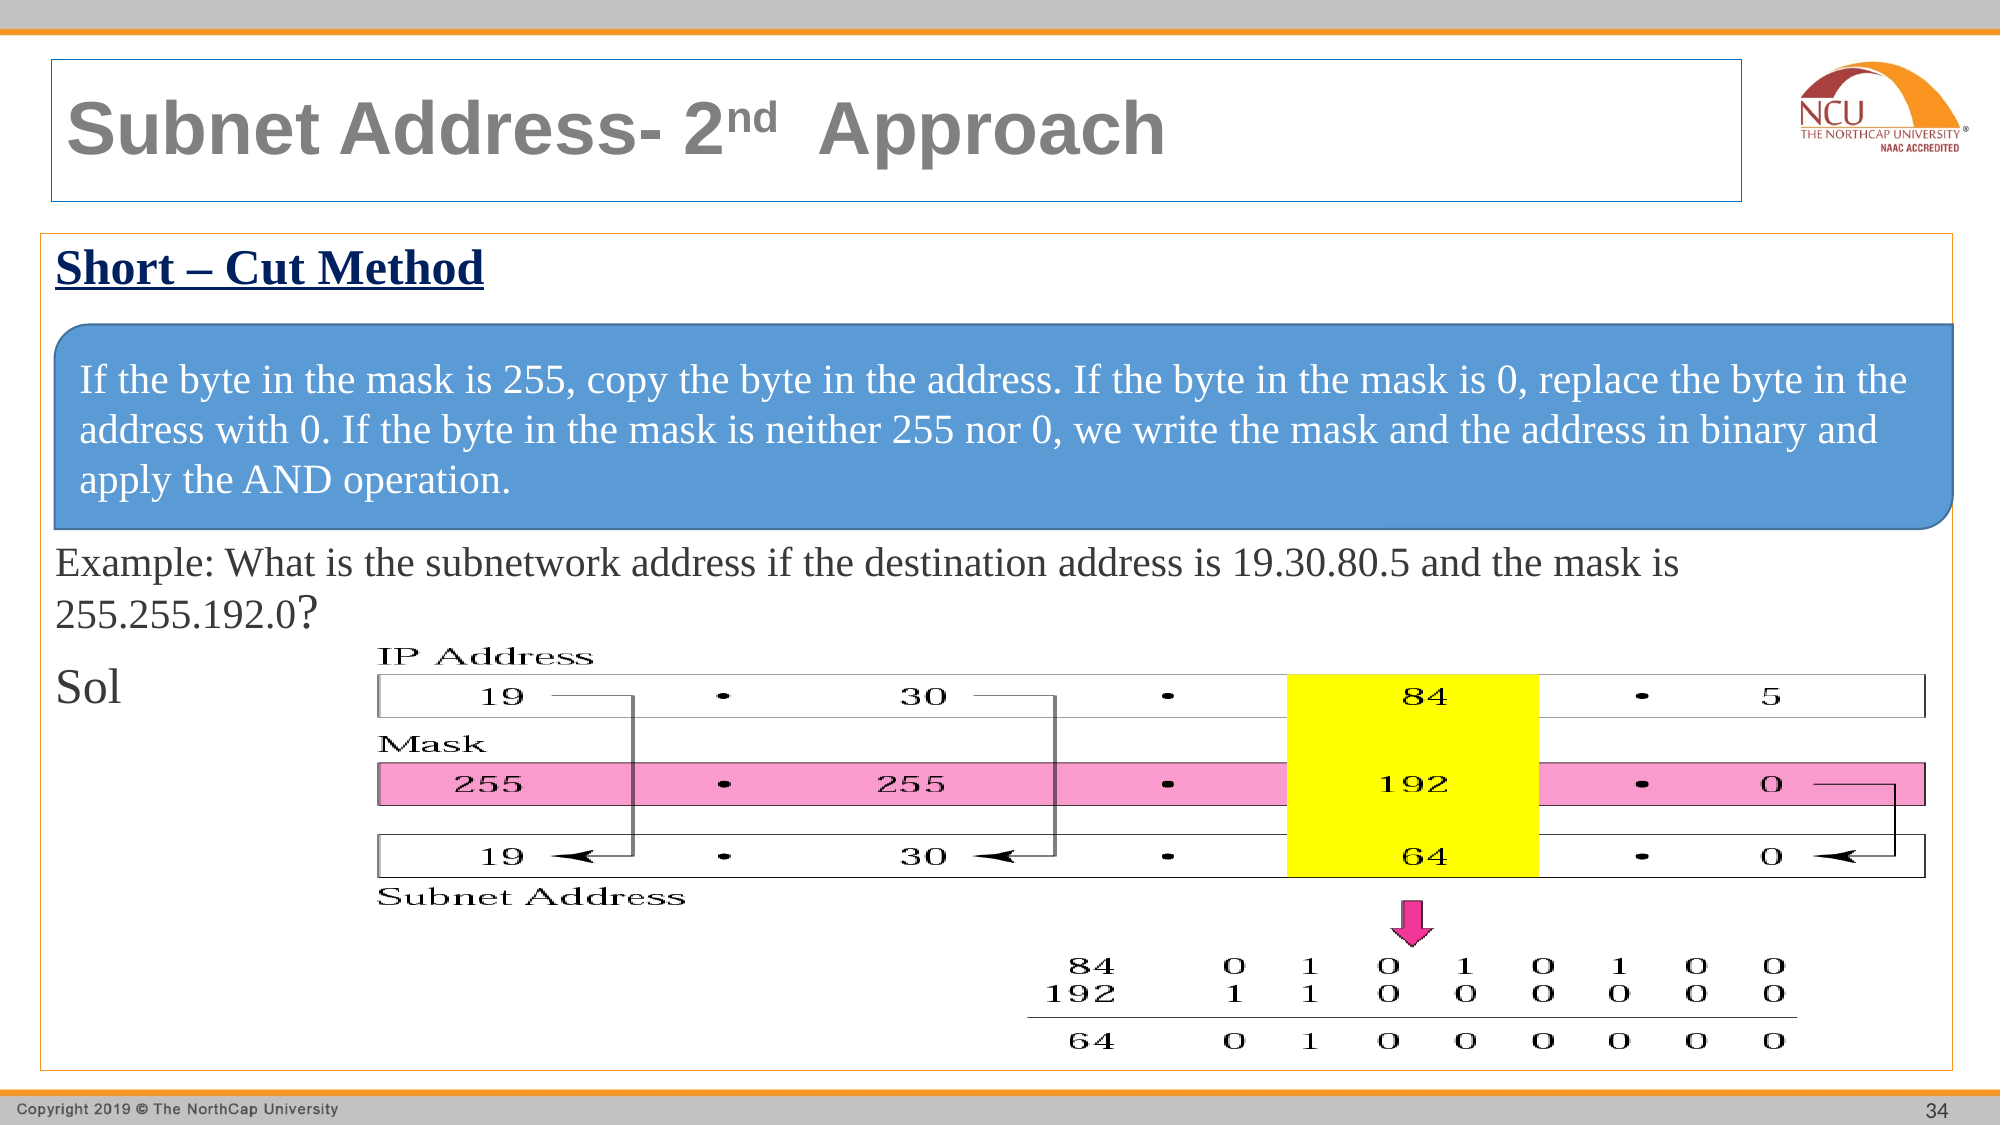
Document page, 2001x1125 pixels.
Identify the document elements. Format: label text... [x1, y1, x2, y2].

list Short – Cut Method Example: What is the subnetwork address if the destination address is 19.30.80.5 and the mask is 255.255.192.0? Sol [40, 233, 1953, 1071]
slide_number 34 [1791, 1094, 1964, 1125]
text_box If the byte in the mask is 255, copy the byte in the address. If the byte in the mask is 0, replace the byte in the address with 0. If the byte in the mask is neither 255 nor 0, we write the mask and the address in binary and apply the AND operation. [53, 323, 1954, 531]
title Subnet Address- 2nd Approach [51, 59, 1742, 202]
picture [0, 0, 2000, 1125]
